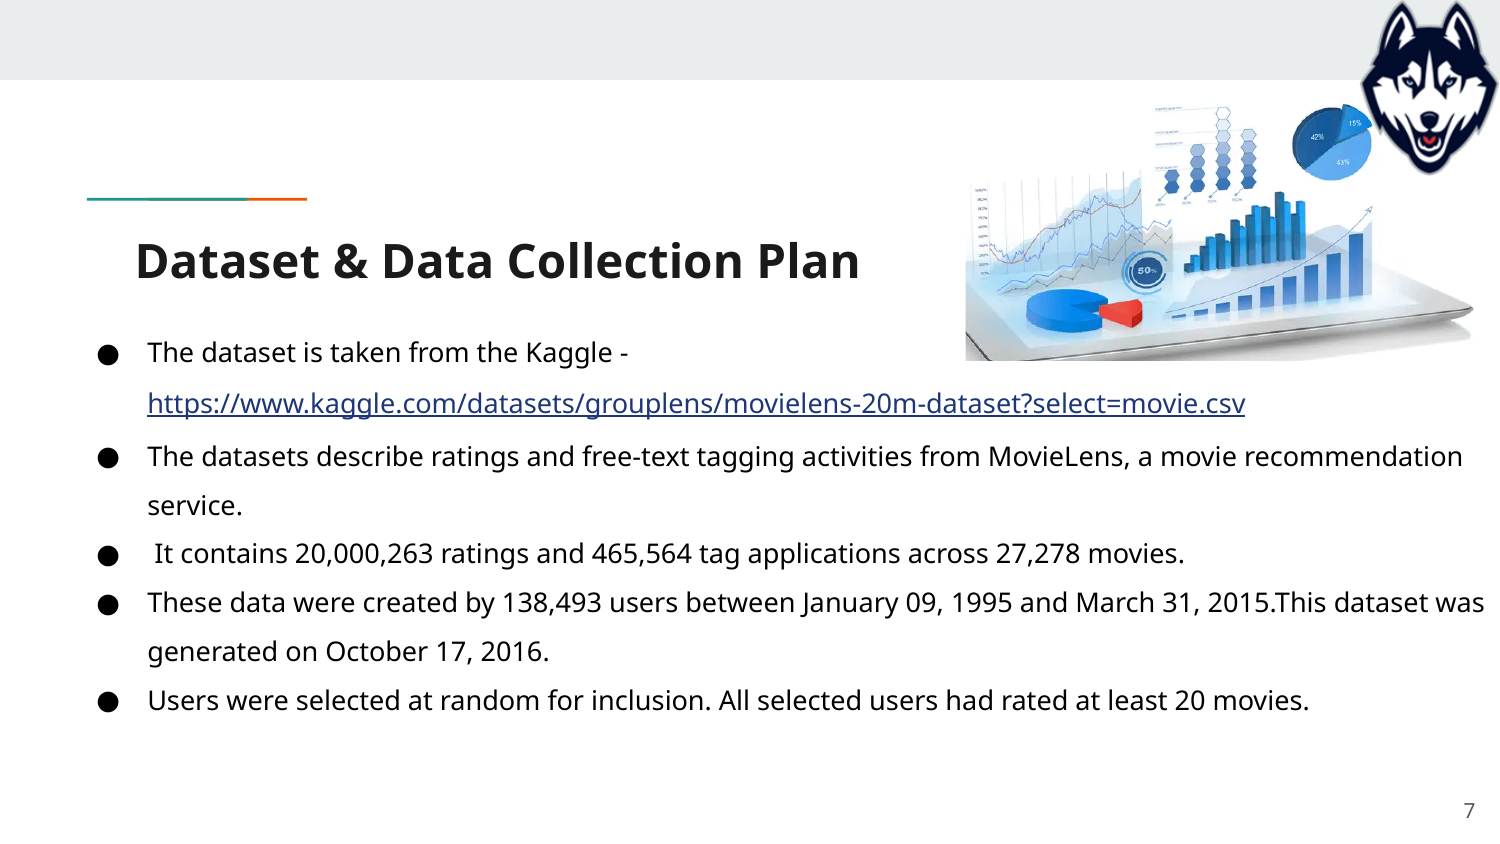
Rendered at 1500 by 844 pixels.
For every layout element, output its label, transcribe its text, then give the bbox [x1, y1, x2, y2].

list The dataset is taken from the Kaggle - https://www.kaggle.com/datasets/grouplens/movielens-20m-dataset?select=movie.csv The datasets describe ratings and free-text tagging activities from MovieLens, a movie recommendation service. It contains 20,000,263 ratings and 465,564 tag applications across 27,278 movies. These data were created by 138,493 users between January 09, 1995 and March 31, 2015.This dataset was generated on October 17, 2016. Users were selected at random for inclusion. All selected users had rated at least 20 movies. [57, 304, 1500, 707]
picture [965, 0, 1500, 361]
title Dataset & Data Collection Plan [119, 216, 960, 304]
slide_number ‹#› [1400, 779, 1491, 844]
